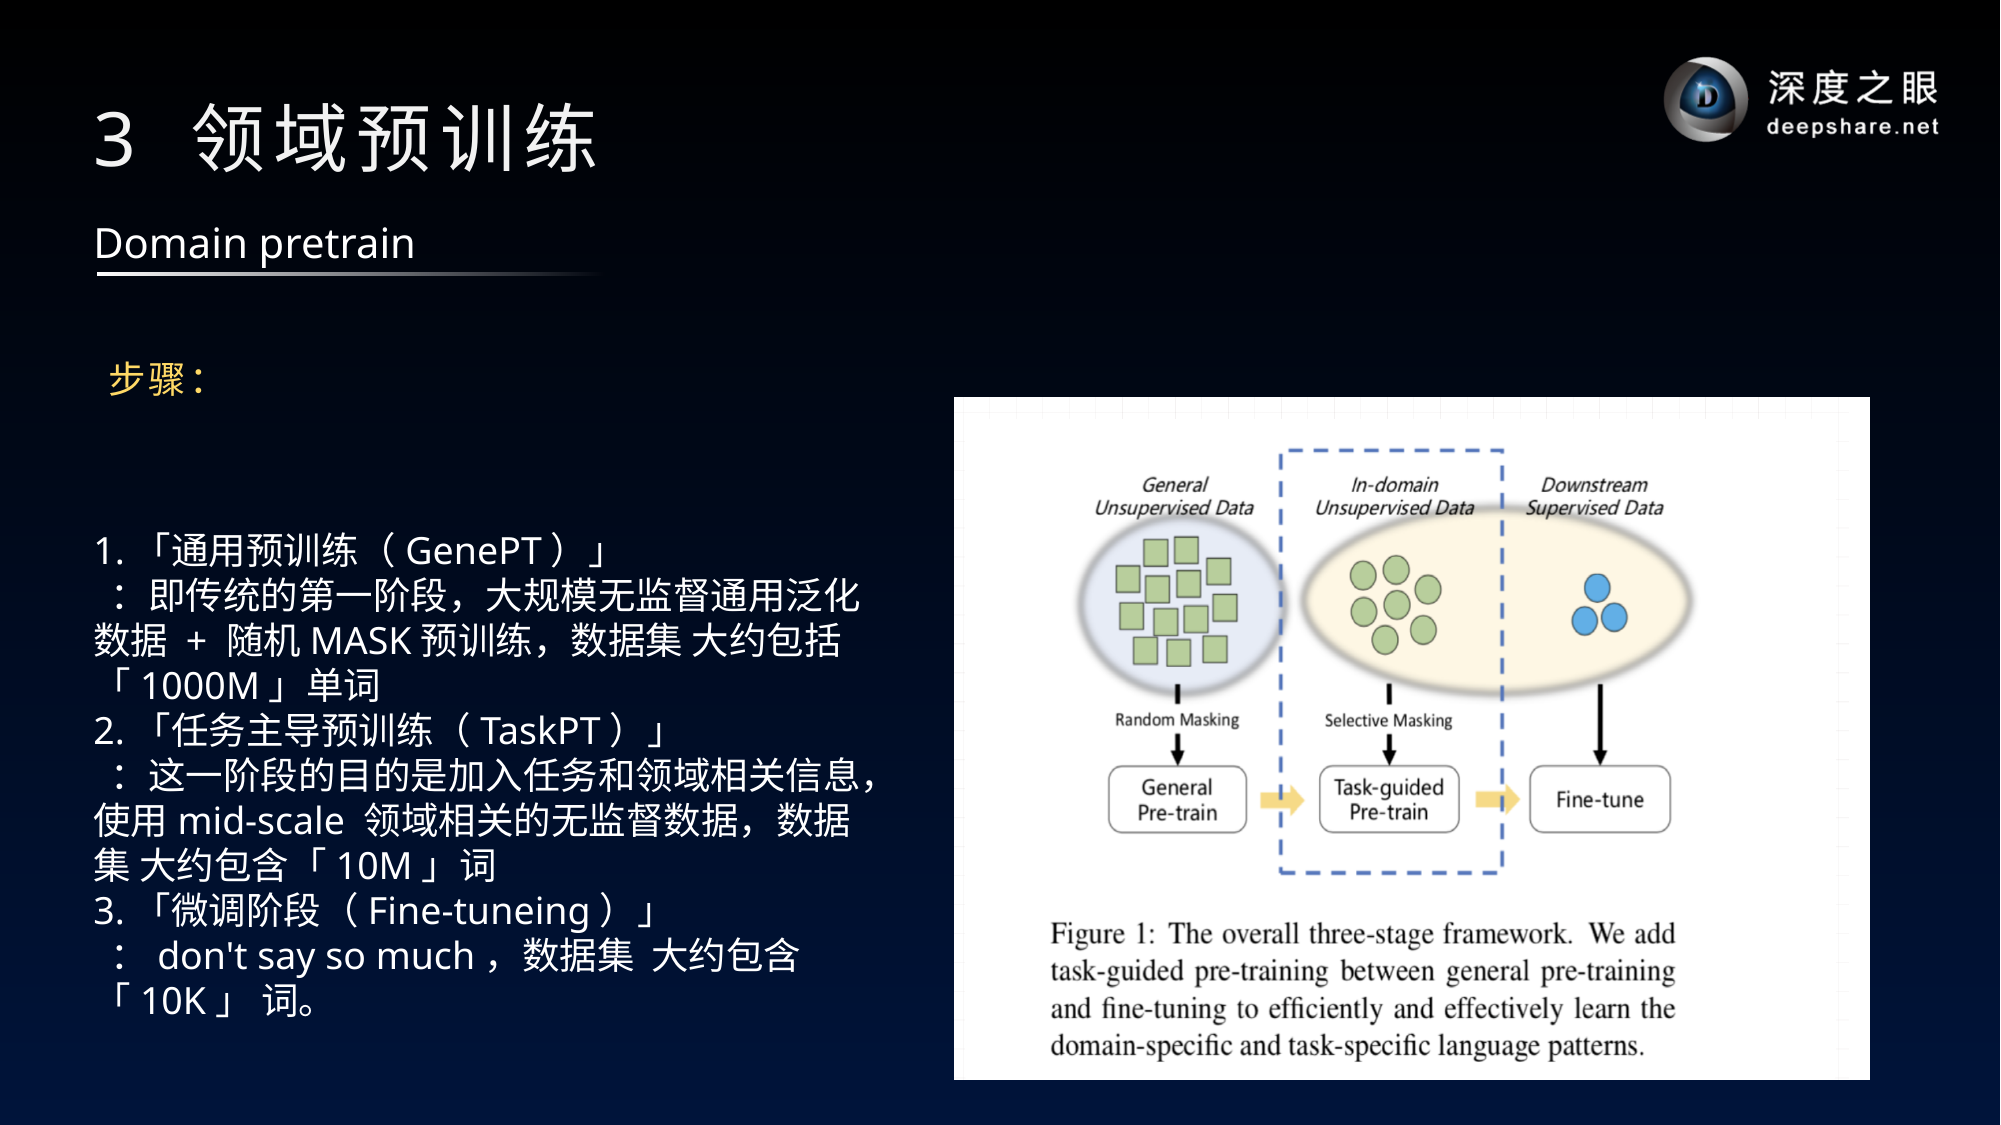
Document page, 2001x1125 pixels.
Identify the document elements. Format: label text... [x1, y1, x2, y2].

picture [954, 397, 1870, 1080]
list 步骤： [93, 325, 1895, 410]
picture [1644, 37, 1945, 163]
text_box 1.「通用预训练（GenePT）」 ：即传统的第一阶段，大规模无监督通用泛化数据 + 随机MASK预训练，数据集 大约包括「1000M」单词 2.「任务主导预训练（TaskPT）」 ：这一阶段的目的是加入任务和领域相关信息，使用mid-scale 领域相关的无监督数据，数据集 大约包含「10M」词 3.「微调阶段（Fine-tuneing）」 ：don't say so much，数据集 大约包含「10K」 词。 [78, 519, 887, 1029]
subtitle Domain pretrain [78, 209, 813, 270]
title 3 领域预训练 [78, 94, 1192, 192]
